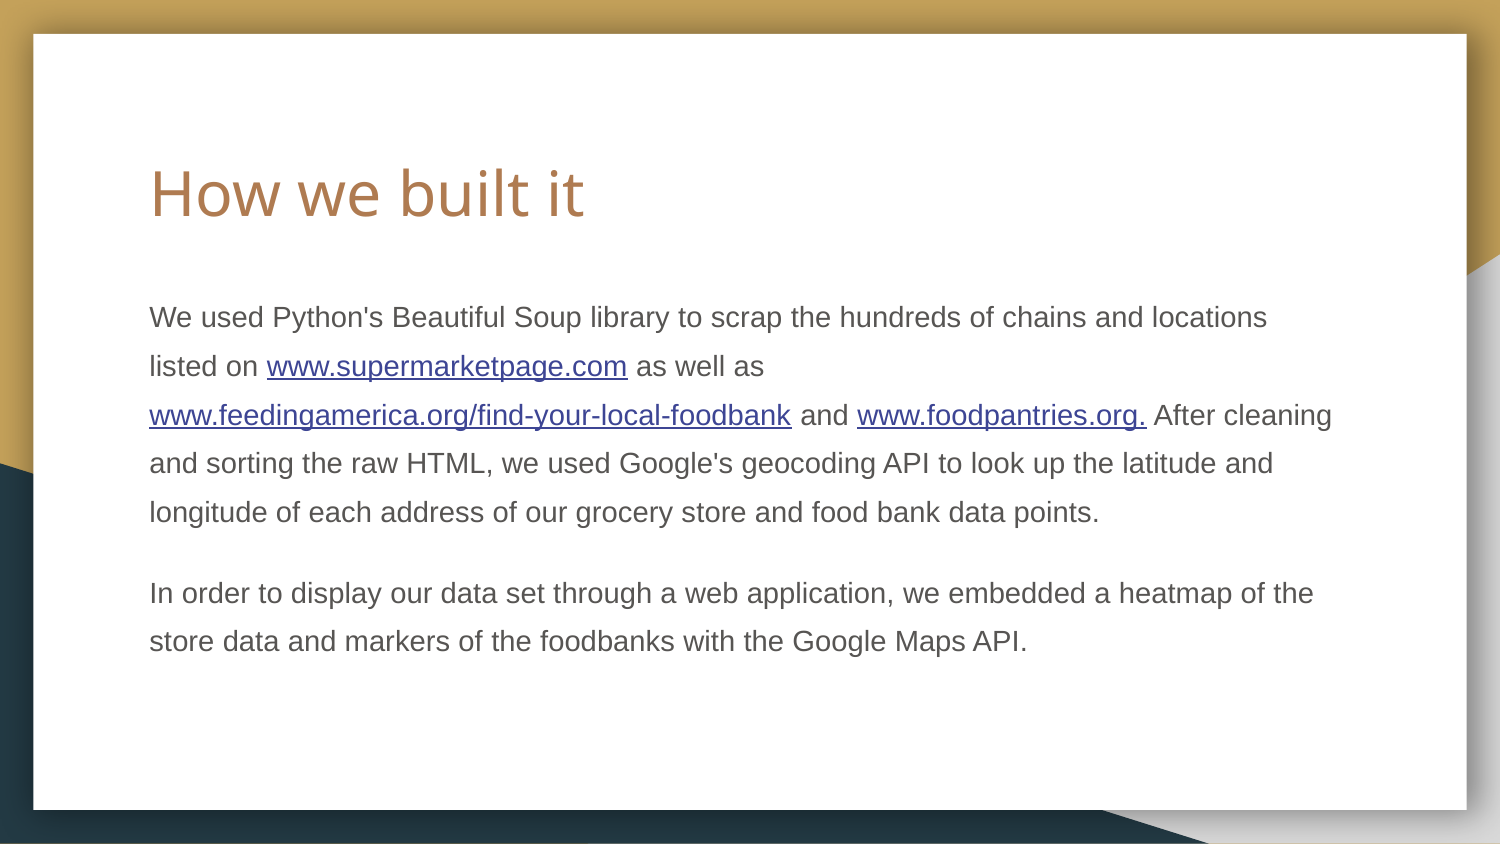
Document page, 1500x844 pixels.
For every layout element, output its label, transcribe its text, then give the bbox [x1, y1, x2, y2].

list We used Python's Beautiful Soup library to scrap the hundreds of chains and locations listed on www.supermarketpage.com as well as www.feedingamerica.org/find-your-local-foodbank and www.foodpantries.org. After cleaning and sorting the raw HTML, we used Google's geocoding API to look up the latitude and longitude of each address of our grocery store and food bank data points. In order to display our data set through a web application, we embedded a heatmap of the store data and markers of the foodbanks with the Google Maps API. [134, 269, 1350, 729]
title How we built it [134, 138, 743, 269]
